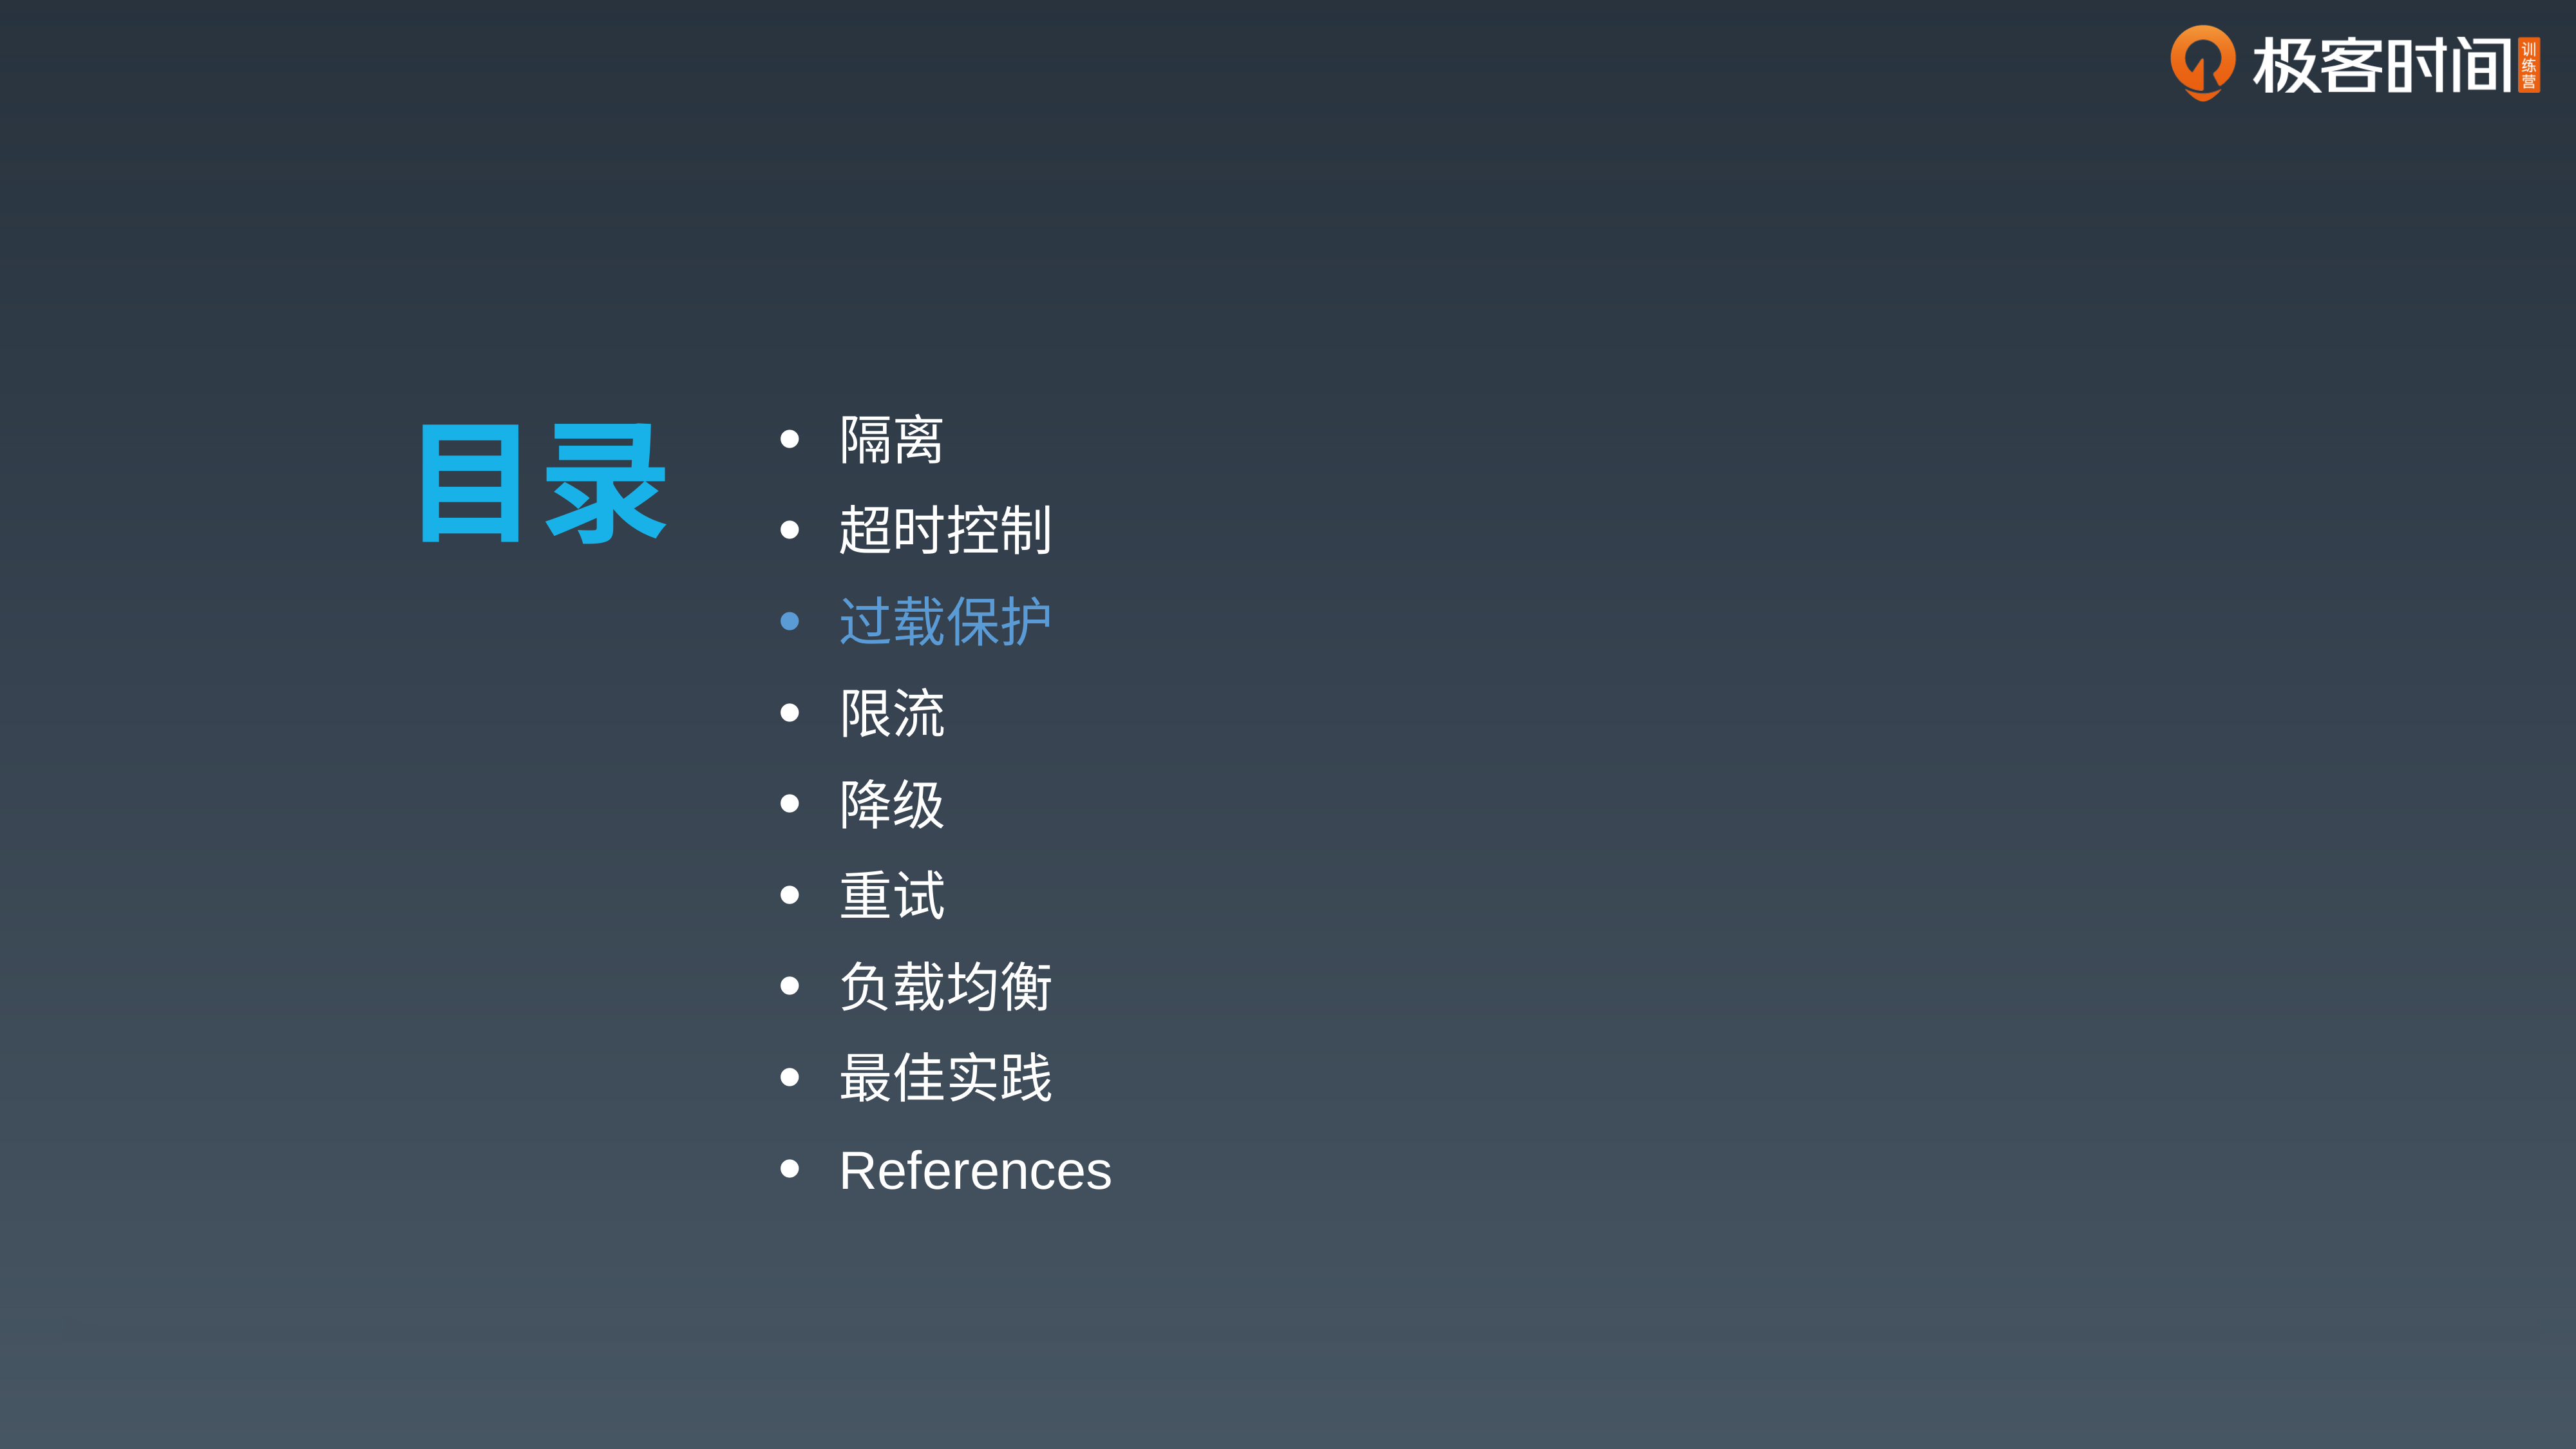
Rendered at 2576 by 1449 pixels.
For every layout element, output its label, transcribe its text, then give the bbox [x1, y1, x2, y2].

list 隔离 超时控制 过载保护 限流 降级 重试 负载均衡 最佳实践 References [773, 400, 2320, 1224]
picture [0, 0, 2576, 1449]
